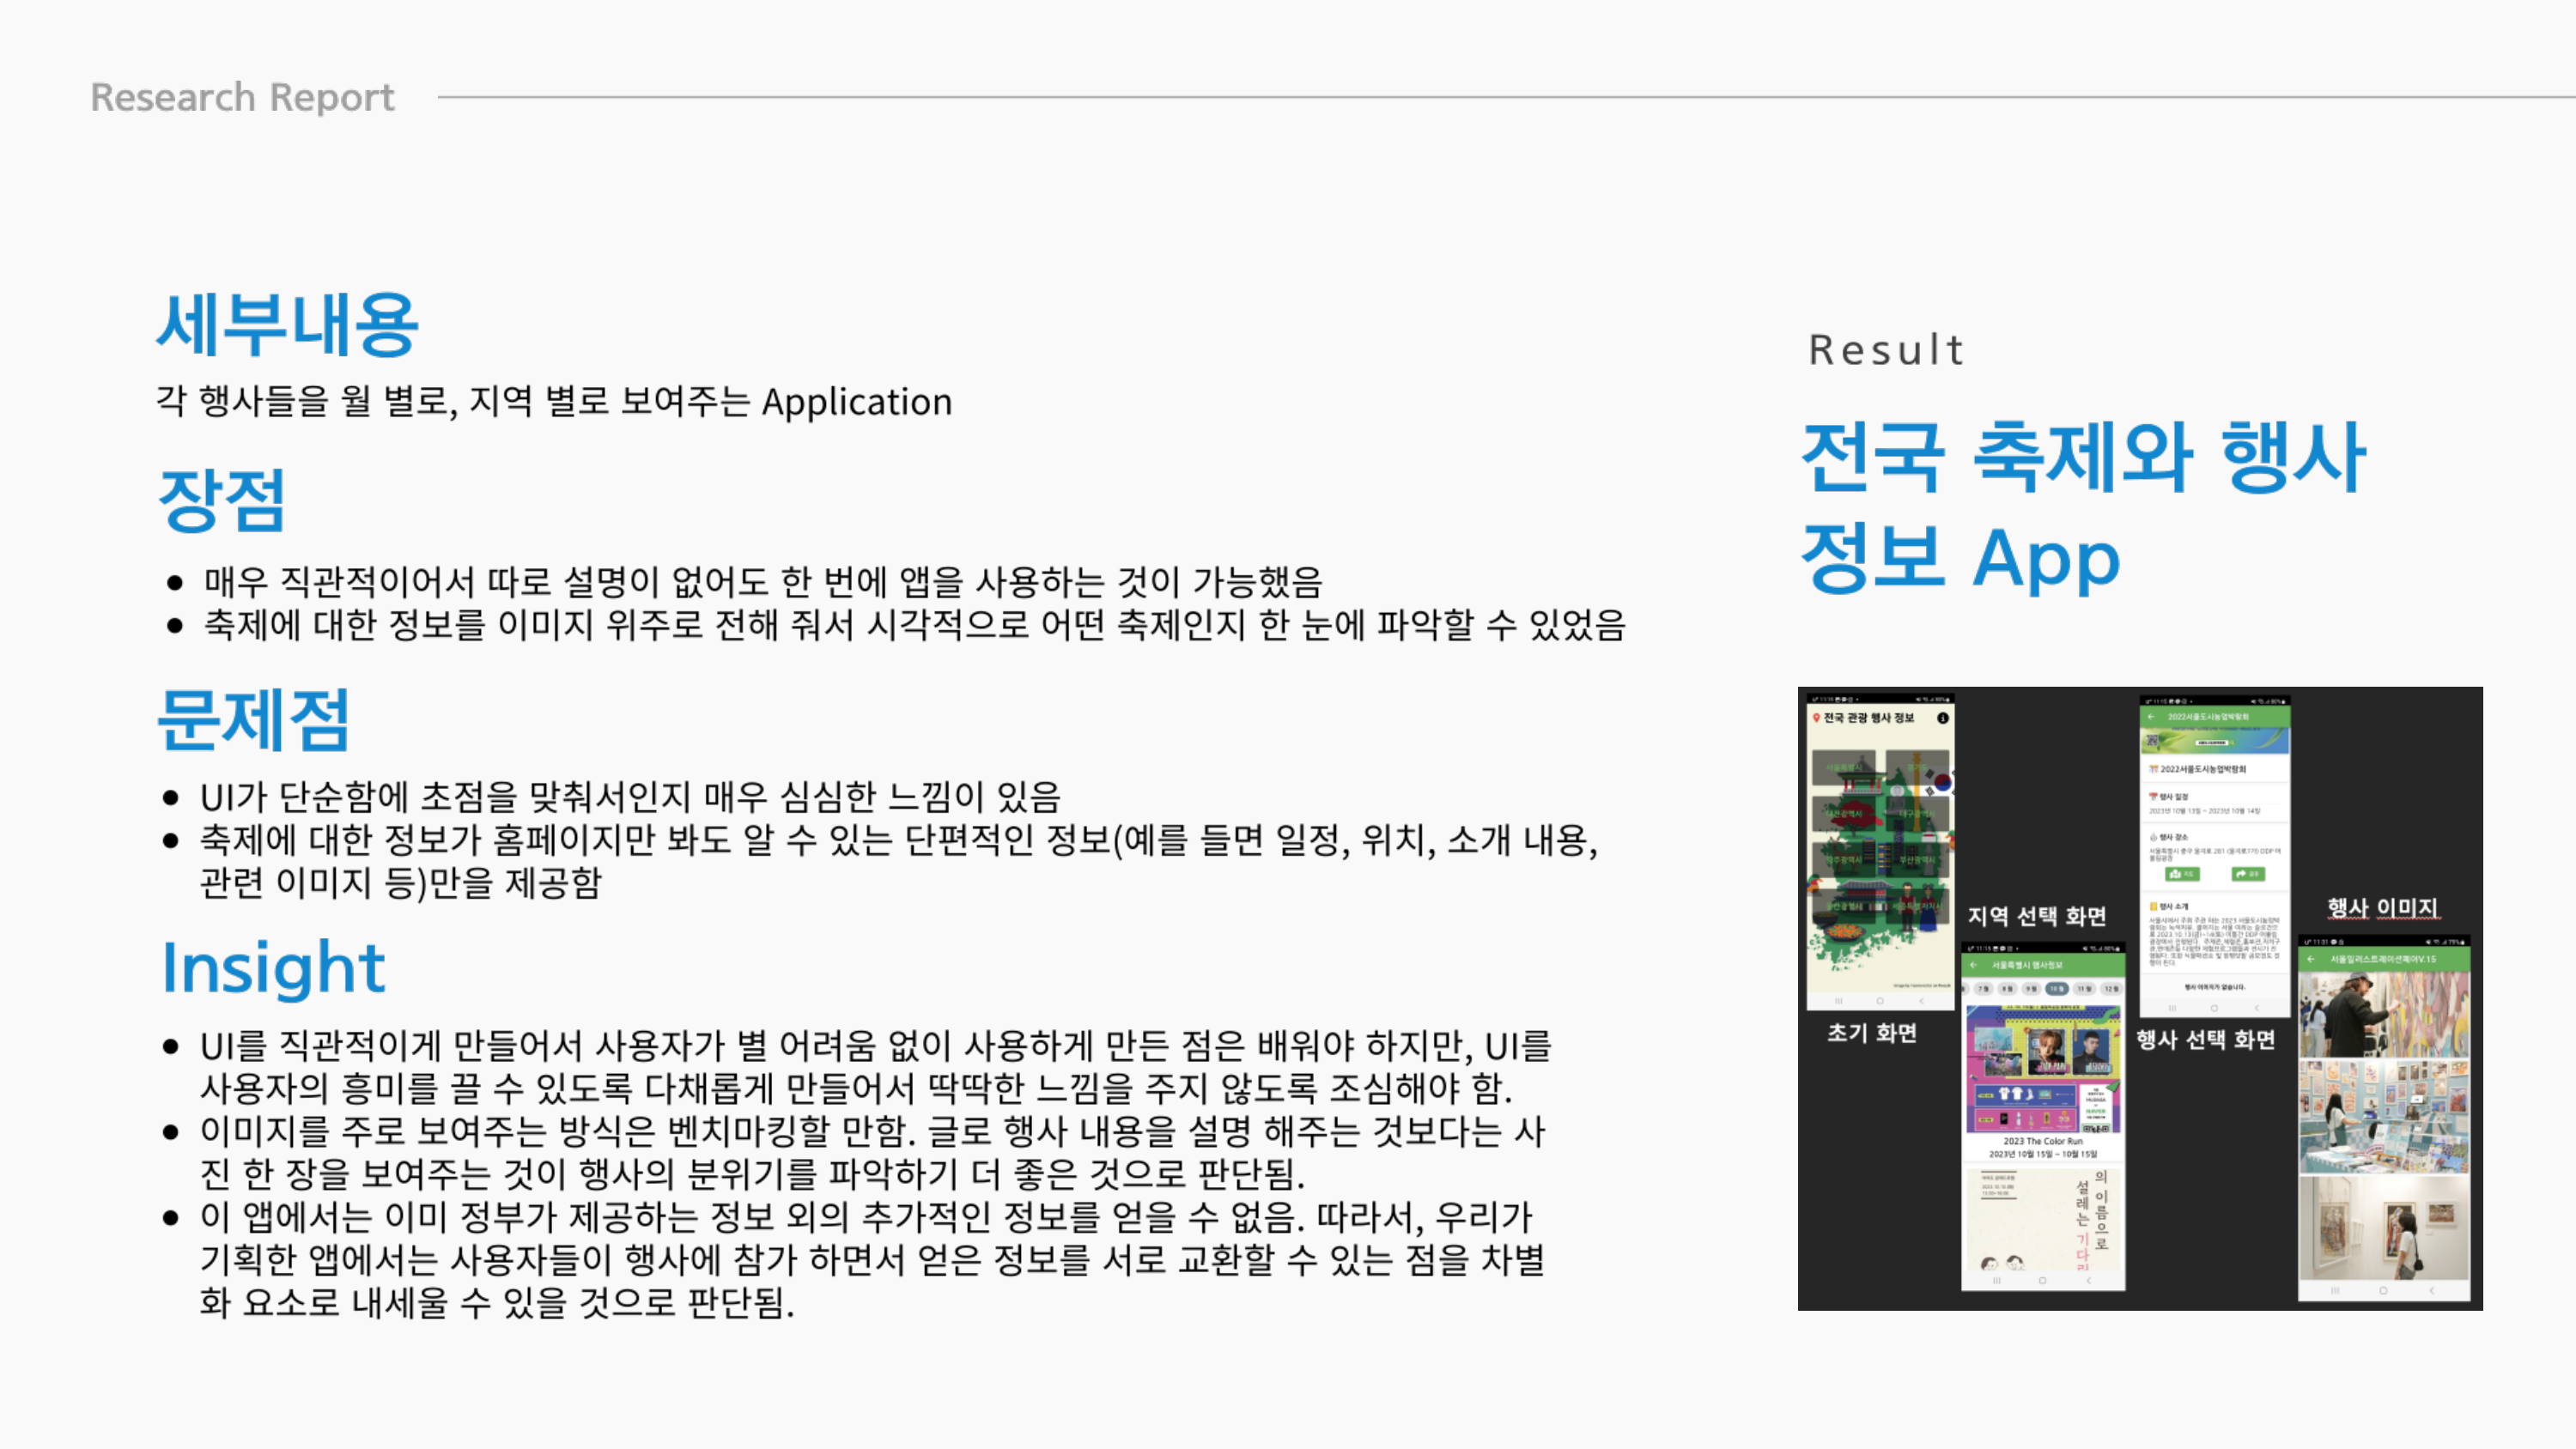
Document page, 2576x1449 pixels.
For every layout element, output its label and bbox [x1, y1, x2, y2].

text_box [1798, 686, 2484, 1312]
text_box [438, 94, 2576, 101]
picture [76, 52, 440, 161]
picture [1771, 295, 2448, 688]
picture [132, 237, 1670, 1363]
